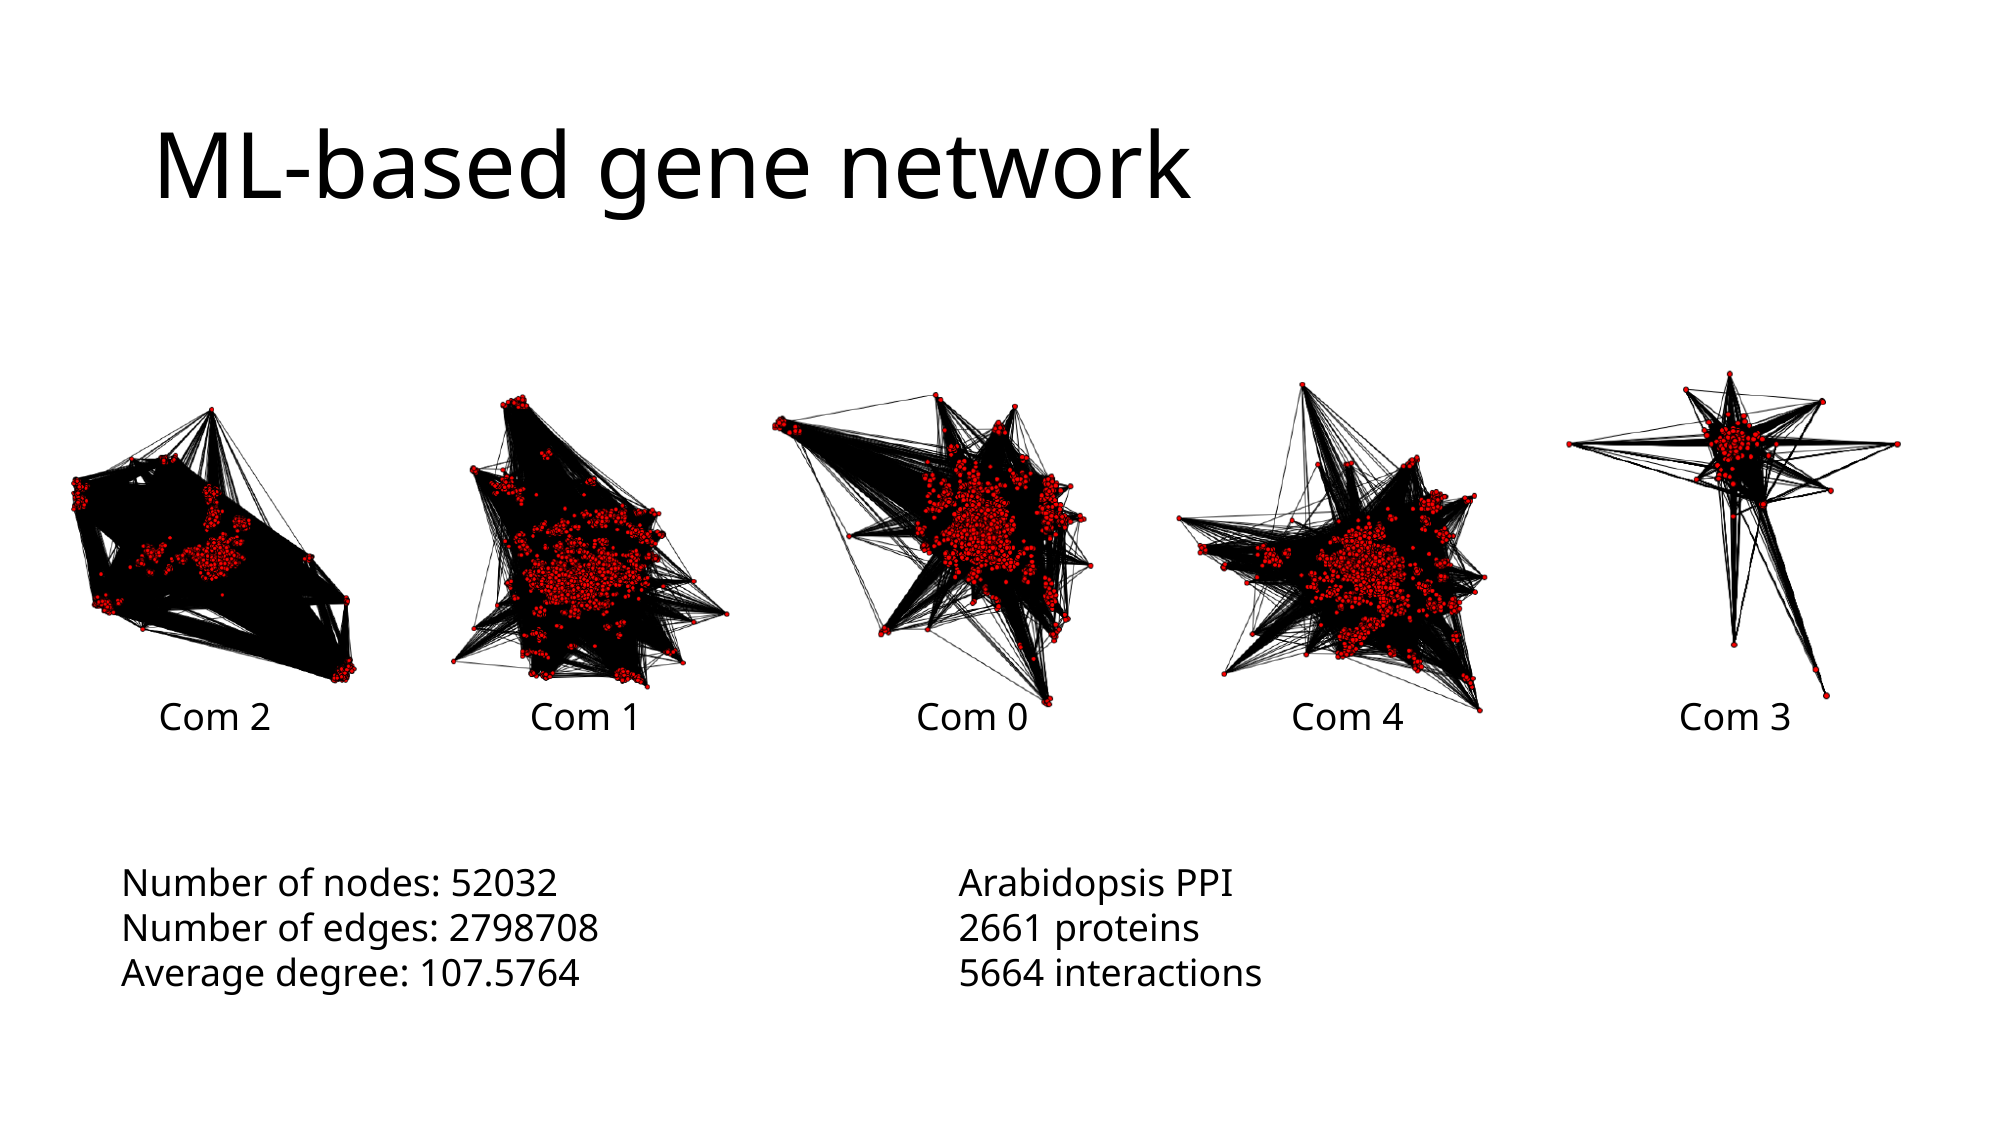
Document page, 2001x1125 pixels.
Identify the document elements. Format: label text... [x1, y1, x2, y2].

text_box Com 1 [515, 707, 658, 746]
picture [418, 371, 1107, 725]
picture [1157, 371, 1522, 725]
text_box Com 4 [1276, 725, 1419, 746]
text_box Arabidopsis PPI 2661 proteins 5664 interactions [943, 851, 1295, 1002]
title ML-based gene network [137, 59, 1863, 278]
text_box Com 0 [901, 725, 1044, 746]
text_box Com 2 [144, 703, 287, 746]
text_box Number of nodes: 52032 Number of edges: 2798708 Average degree: 107.5764 [106, 851, 659, 1002]
picture [51, 394, 379, 703]
picture [1540, 349, 1931, 747]
